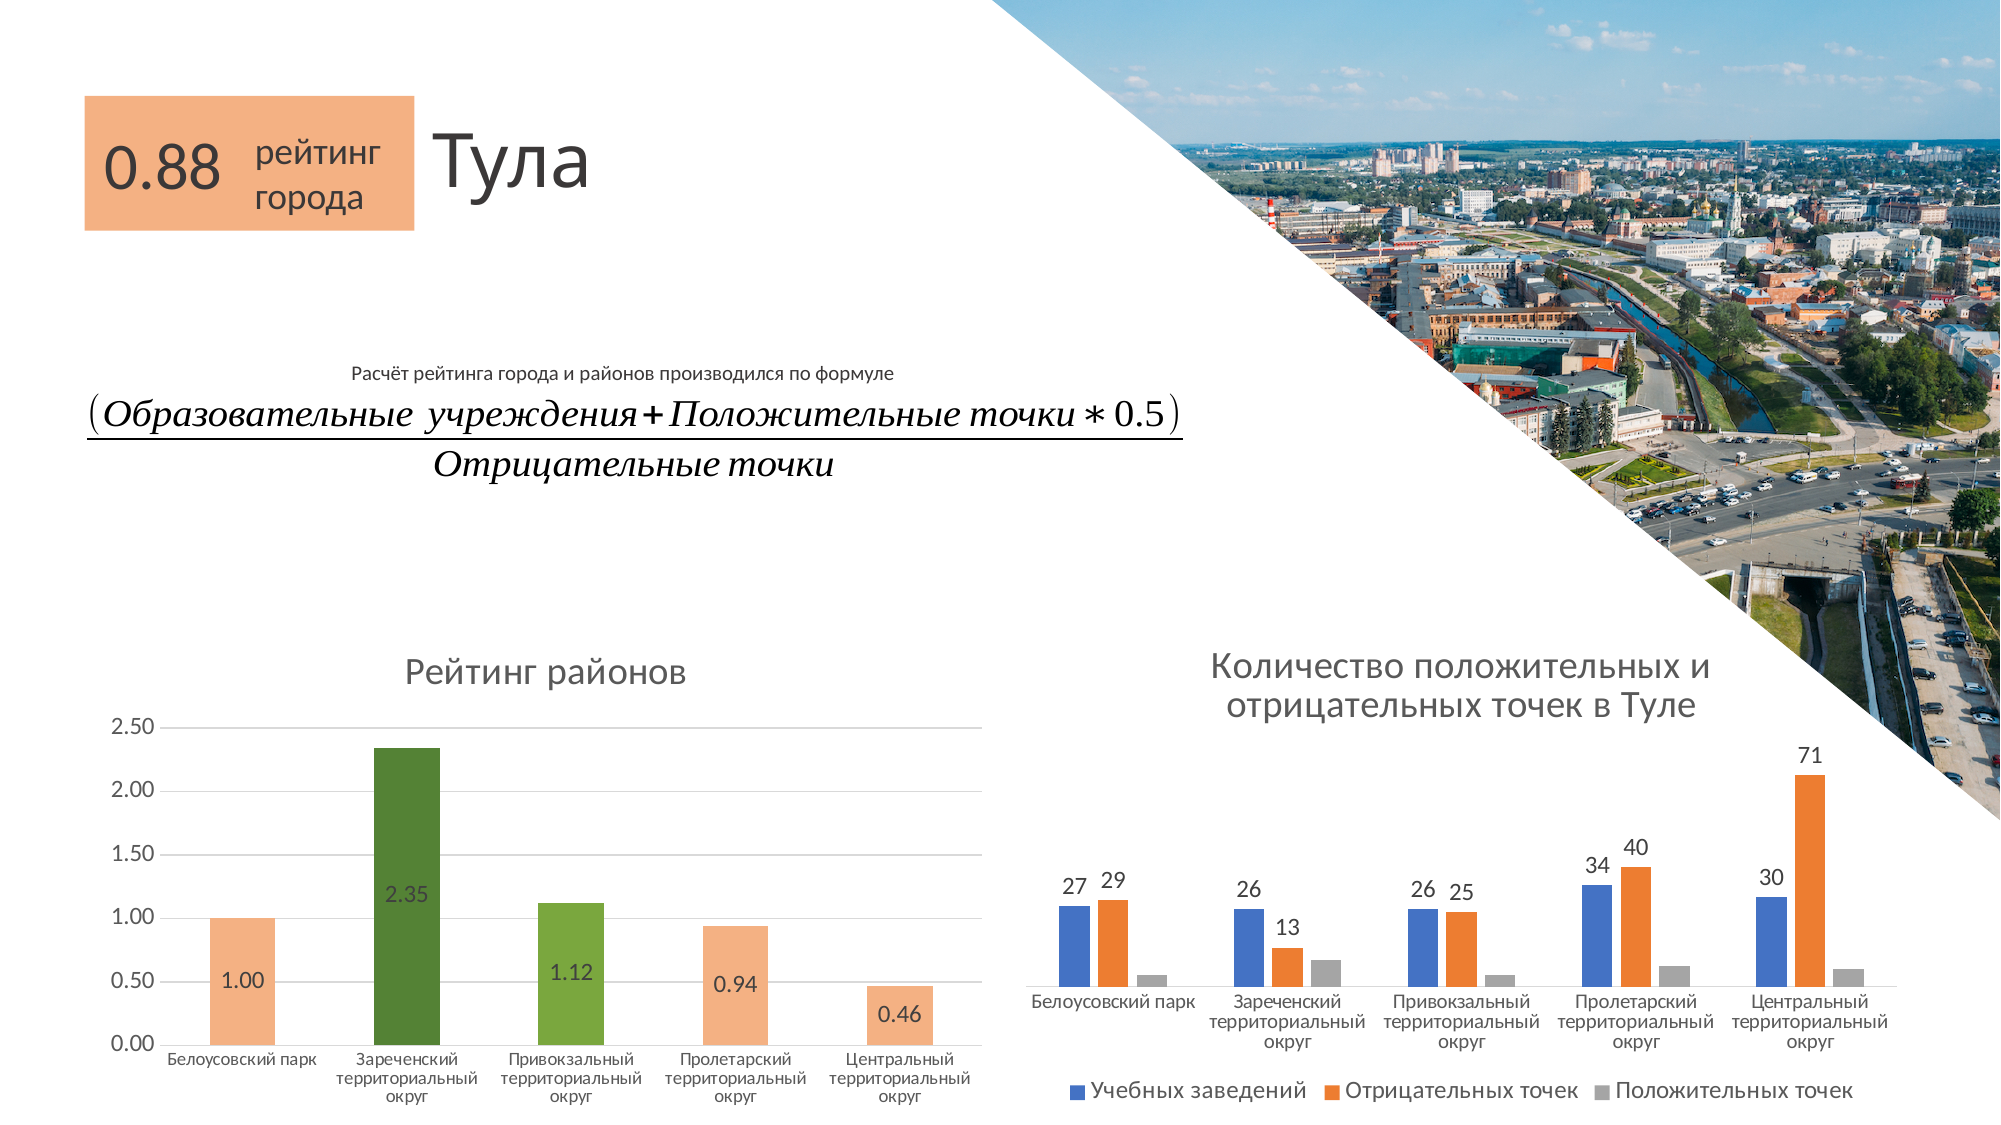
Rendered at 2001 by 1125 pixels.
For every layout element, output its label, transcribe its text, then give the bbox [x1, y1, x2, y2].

chart [1007, 821, 1916, 1112]
picture [991, 0, 2000, 821]
text_box Расчёт рейтинга города и районов производился по формуле [336, 352, 917, 393]
text_box Тула [417, 105, 608, 211]
chart [92, 625, 1000, 1118]
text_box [84, 95, 415, 231]
picture [1973, 152, 1986, 158]
